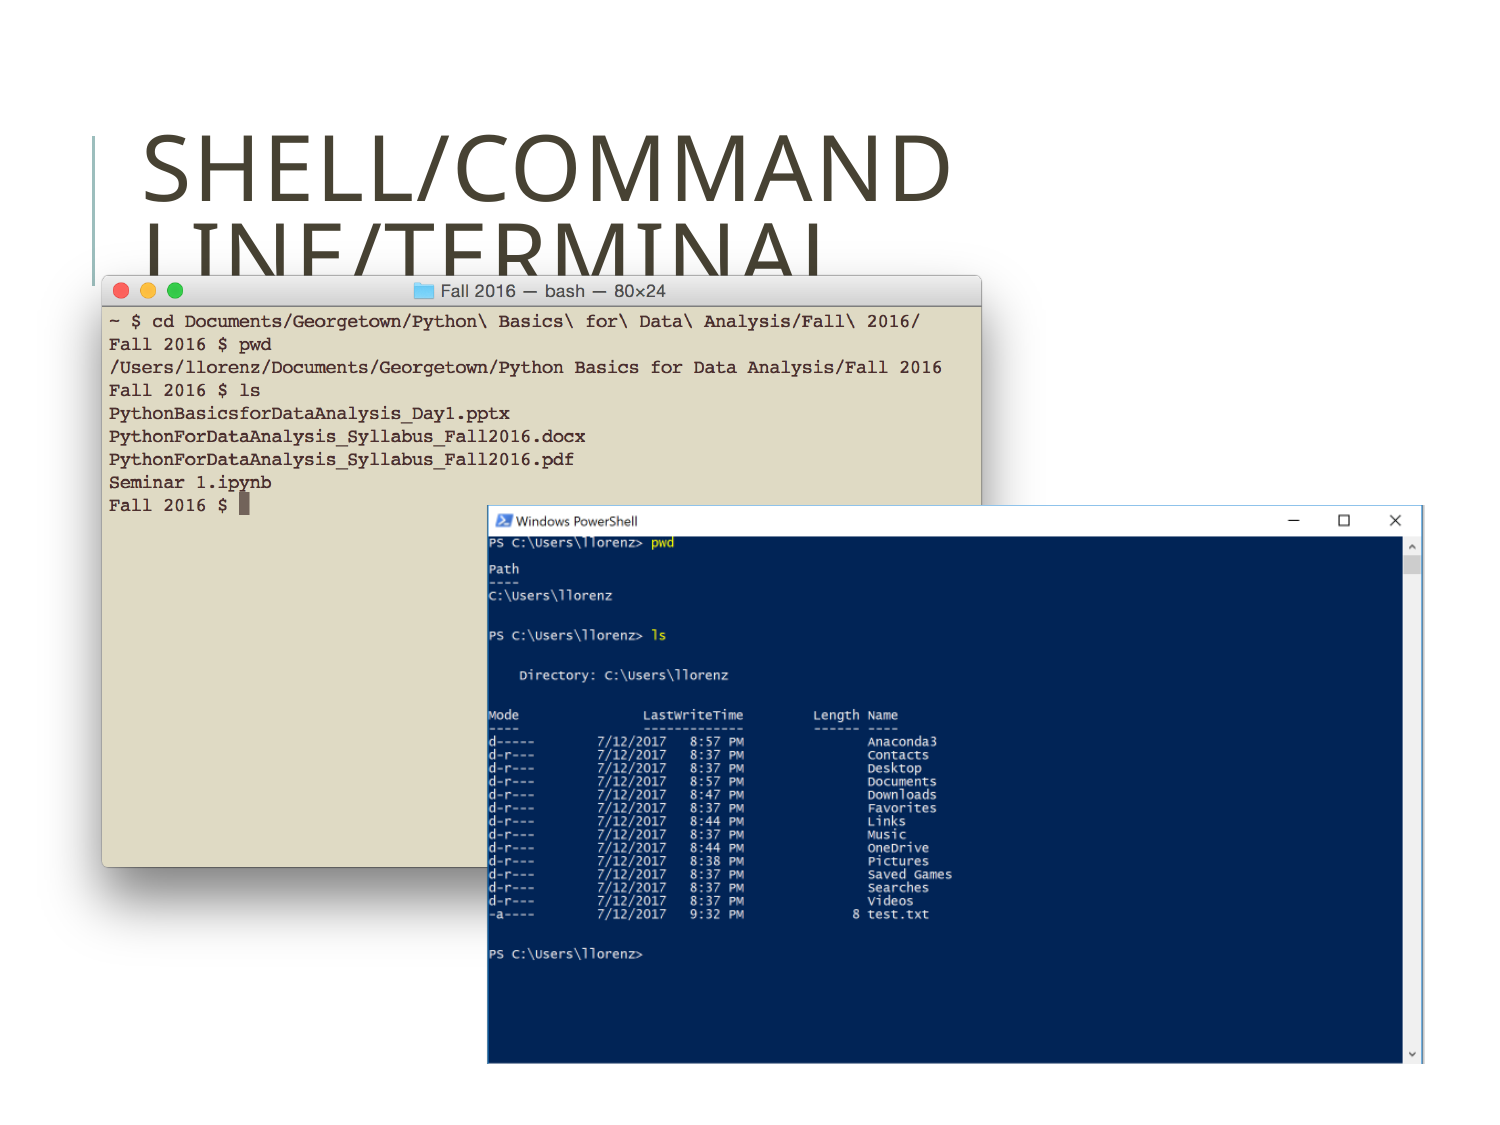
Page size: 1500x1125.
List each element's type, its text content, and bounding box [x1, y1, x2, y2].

picture [486, 505, 1426, 1064]
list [0, 232, 1217, 976]
title Shell/Command Line/Terminal [126, 96, 1322, 342]
